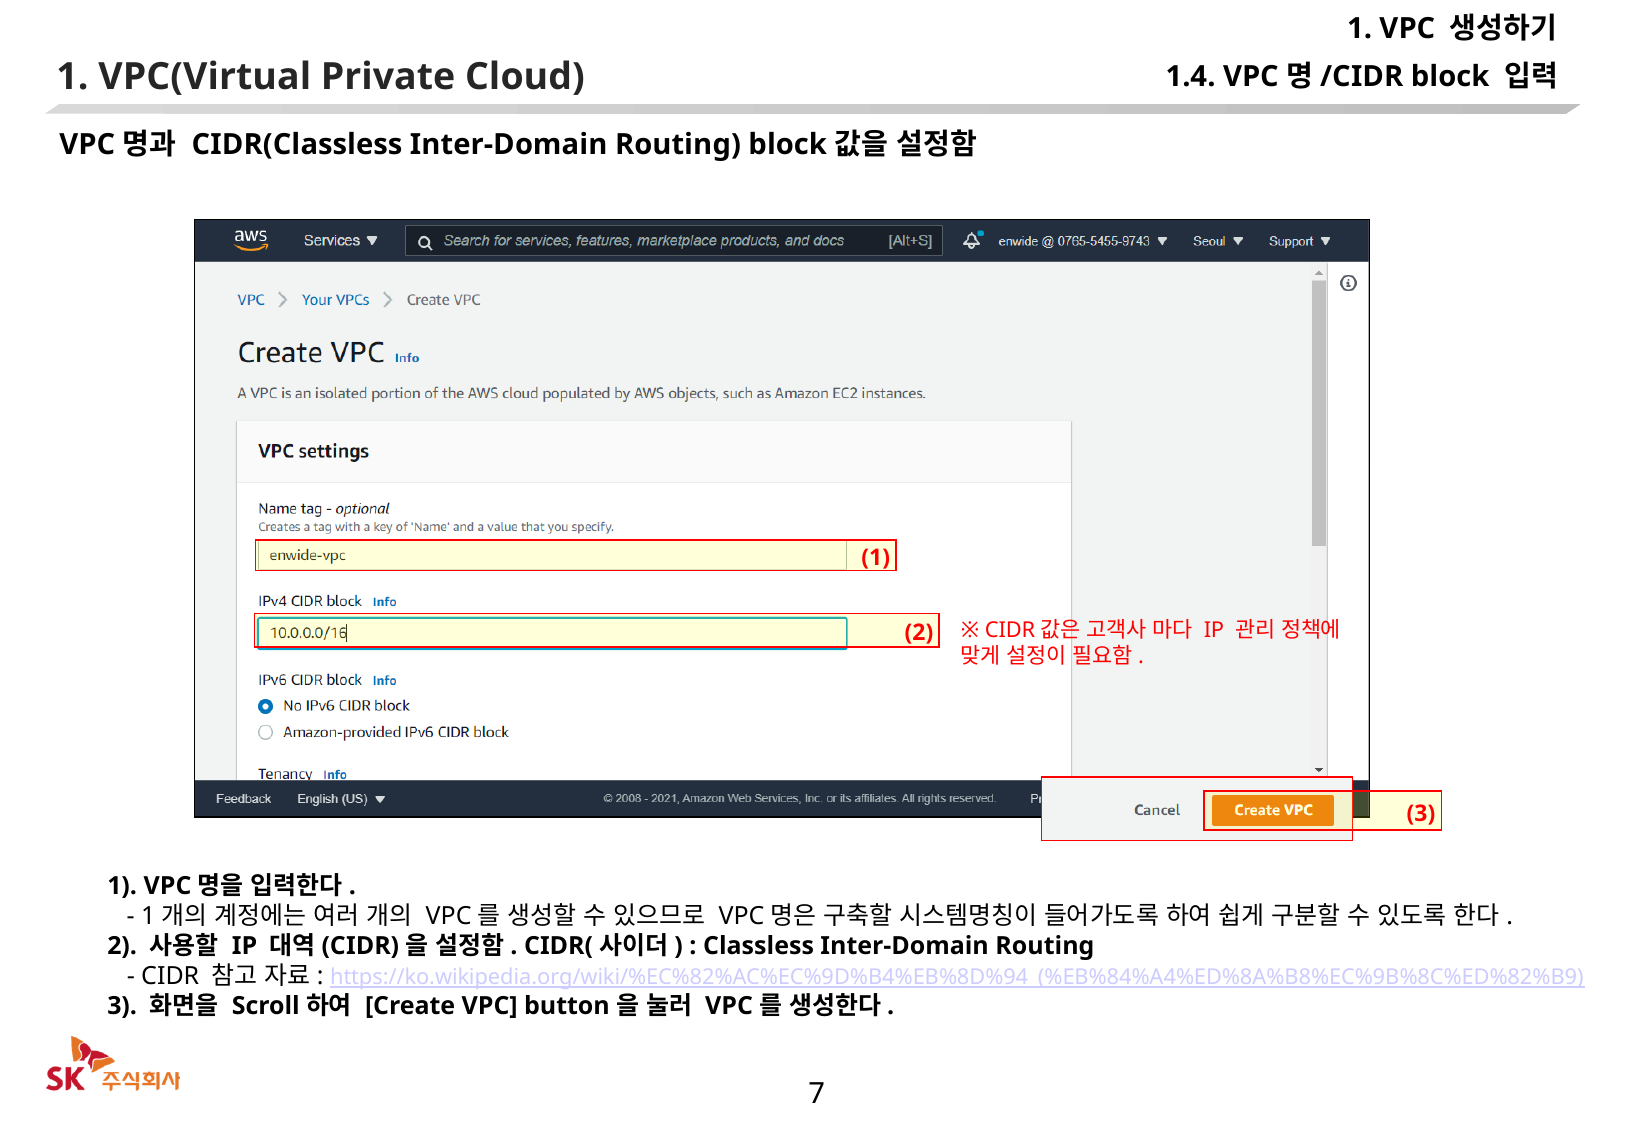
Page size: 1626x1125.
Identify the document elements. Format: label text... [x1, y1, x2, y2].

picture [194, 220, 1369, 841]
picture [46, 1036, 180, 1094]
text_box (3) [1355, 790, 1442, 830]
text_box 1. VPC(Virtual Private Cloud) [41, 49, 601, 105]
list 1. VPC 생성하기 1.4. VPC명/CIDR block 입력 [941, 0, 1569, 103]
text_box 1). VPC명을 입력한다. - 1개의 계정에는 여러 개의 VPC를 생성할 수 있으므로 VPC명은 구축할 시스템명칭이 들어가도록 하여 쉽게 구분할 수 있도록 한다. 2). 사용할 IP 대역(CIDR)을 설정함. CIDR(사이더) : Classless Inter-Domain Routing - CIDR 참고 자료: https://ko.wikipedia.org/wiki/%EC%82%AC%EC%9D%B4%EB%8D%94_(%EB%84%A4%ED%8A%B8%EC%9B%8C%ED%82%B9) 3). 화면을 Scroll하여 [Create VPC] button을 눌러 VPC를 생성한다. [92, 862, 1601, 1027]
text_box VPC명과 CIDR(Classless Inter-Domain Routing) block값을 설정함 [44, 117, 1581, 247]
